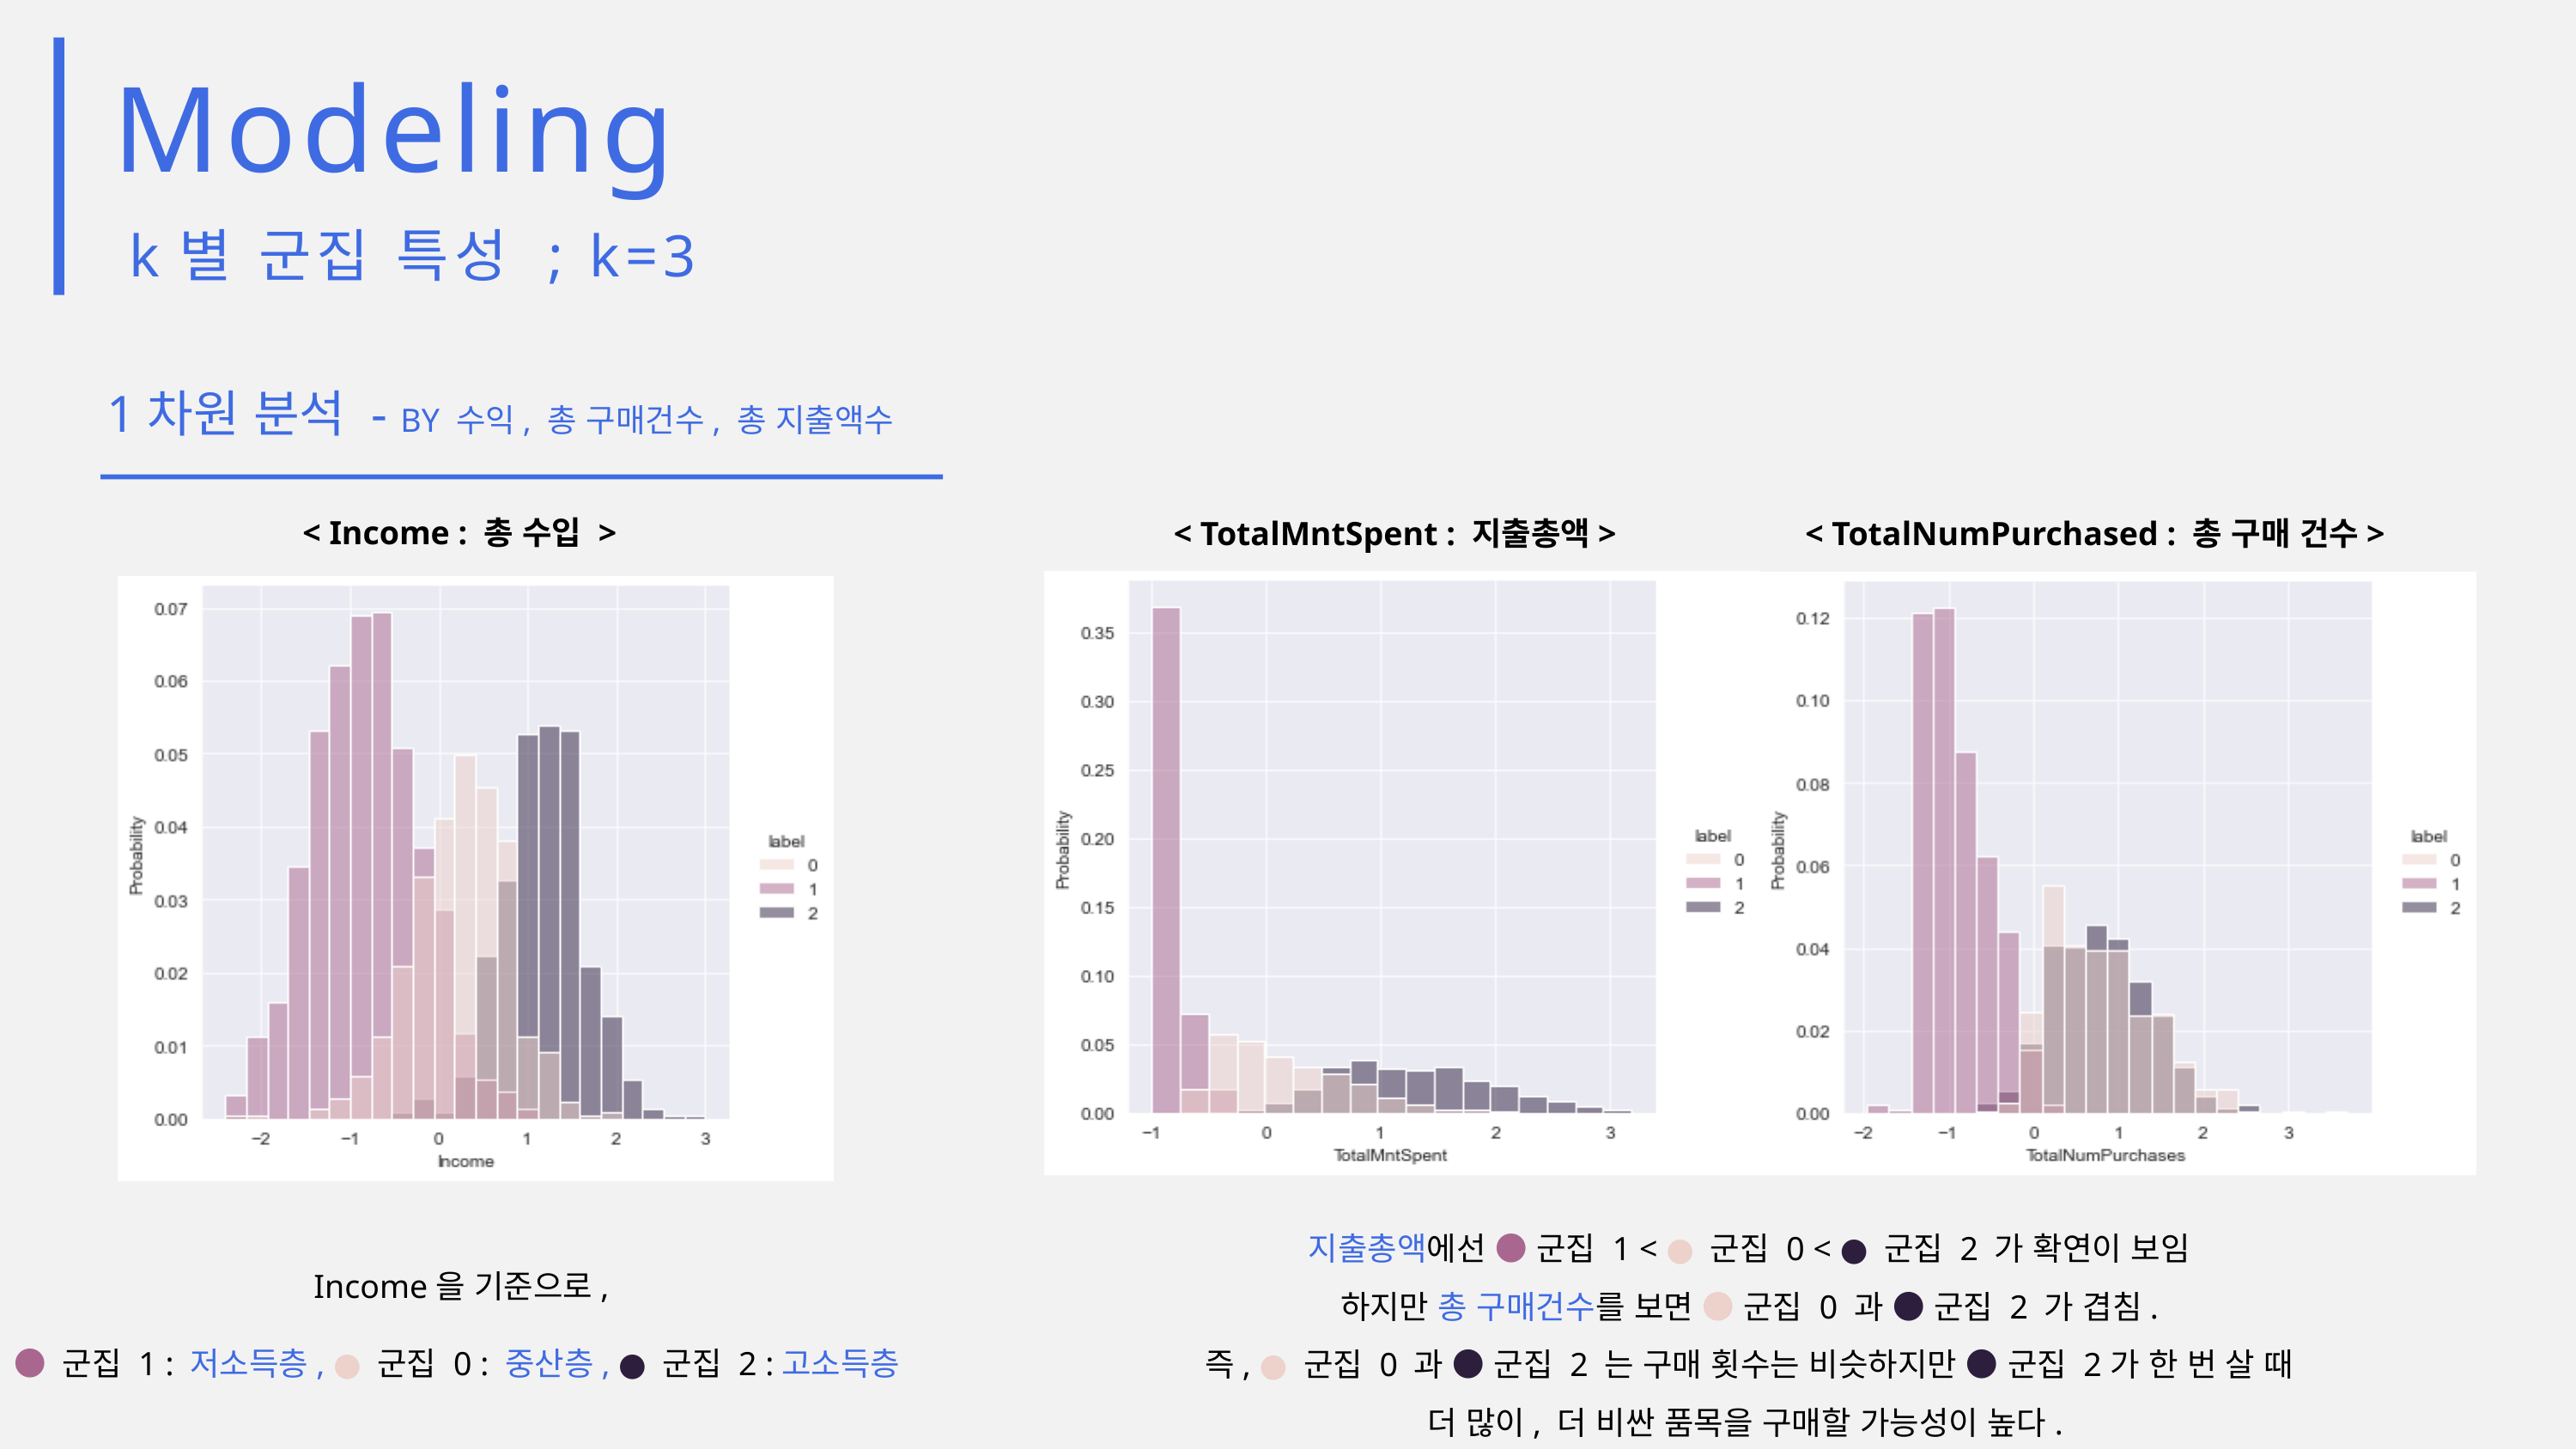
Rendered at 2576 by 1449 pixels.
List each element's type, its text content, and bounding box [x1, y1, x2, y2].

text_box 지출총액에선 ● 군집 1 < ● 군집 0 < ● 군집 2 가 확연이 보임 하지만 총 구매건수를 보면 ● 군집 0 과 ● 군집 2 가 겹침. 즉, ● 군집 0 과 ● 군집 2 는 구매 횟수는 비슷하지만 ● 군집 2가 한 번 살 때 더 많이, 더 비싼 품목을 구매할 가능성이 높다. [1105, 1203, 2394, 1448]
text_box Income을 기준으로, ● 군집 1 : 저소득층, ● 군집 0 : 중산층, ● 군집 2 :고소득층 [0, 1259, 1105, 1388]
text_box 1차원 분석 - BY 수익, 총 구매건수, 총 지출액수 [94, 375, 944, 488]
text_box Modeling [100, 47, 2062, 318]
picture [1044, 570, 2476, 1175]
text_box k별 군집 특성 ; k=3 [96, 213, 1245, 294]
picture [118, 576, 835, 1181]
text_box < TotalMntSpent : 지출총액> [1161, 506, 1644, 559]
text_box [99, 472, 945, 482]
text_box < Income : 총 수입 > [289, 506, 634, 558]
text_box [52, 36, 66, 297]
text_box < TotalNumPurchased : 총 구매 건수> [1792, 506, 2508, 559]
